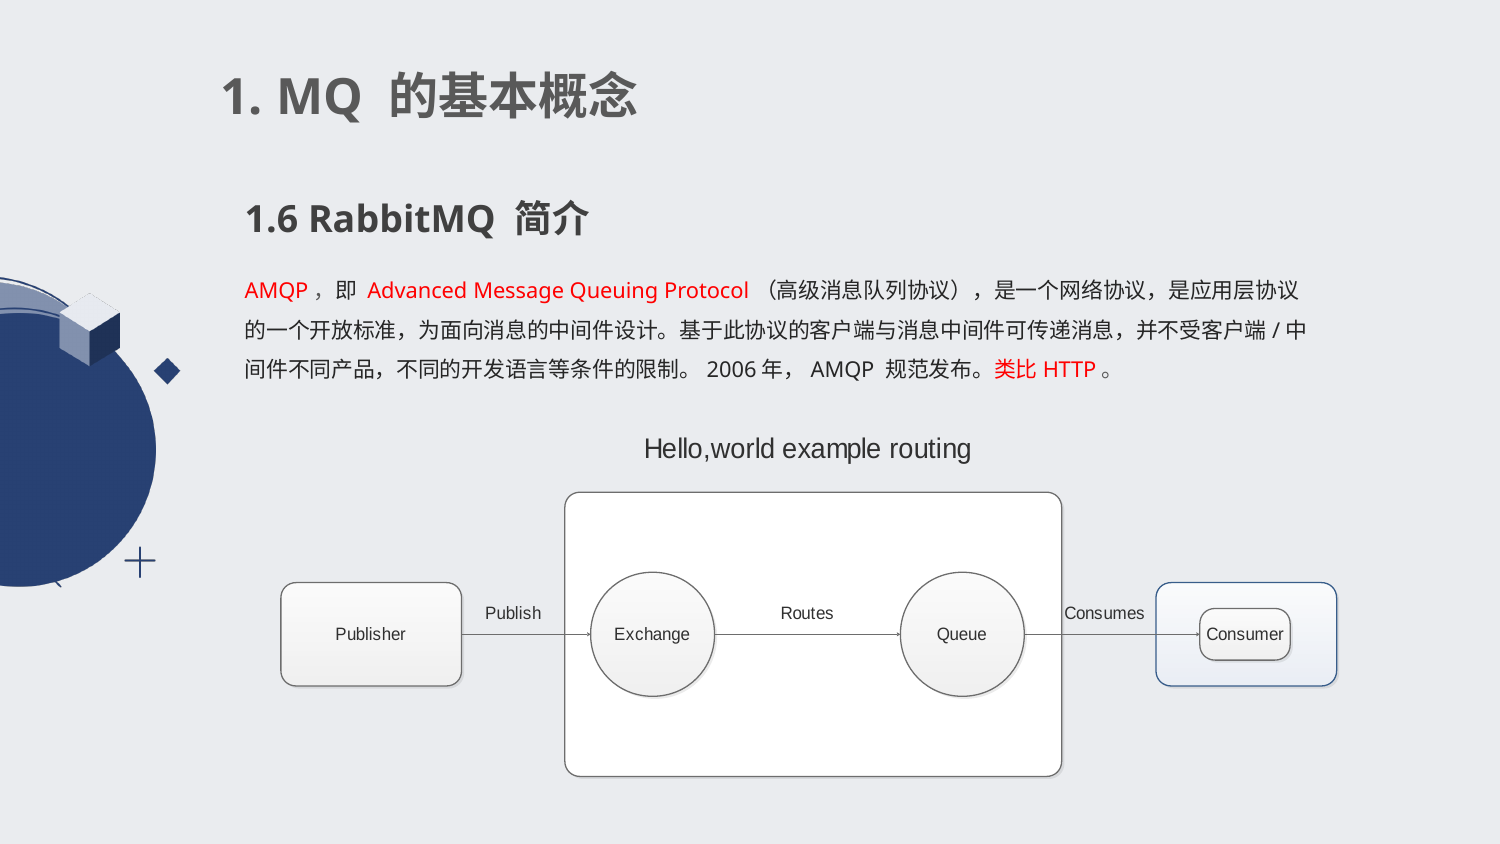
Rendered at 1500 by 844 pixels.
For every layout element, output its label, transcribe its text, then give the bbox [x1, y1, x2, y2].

text_box 1. MQ 的基本概念 [209, 32, 1093, 165]
text_box AMQP，即 Advanced Message Queuing Protocol（高级消息队列协议），是一个网络协议，是应用层协议的一个开放标准，为面向消息的中间件设计。基于此协议的客户端与消息中间件可传递消息，并不受客户端/中间件不同产品，不同的开发语言等条件的限制。2006年，AMQP 规范发布。类比HTTP。 [229, 256, 1328, 390]
picture [0, 171, 1340, 780]
text_box 1.6 RabbitMQ 简介 [229, 165, 1317, 248]
